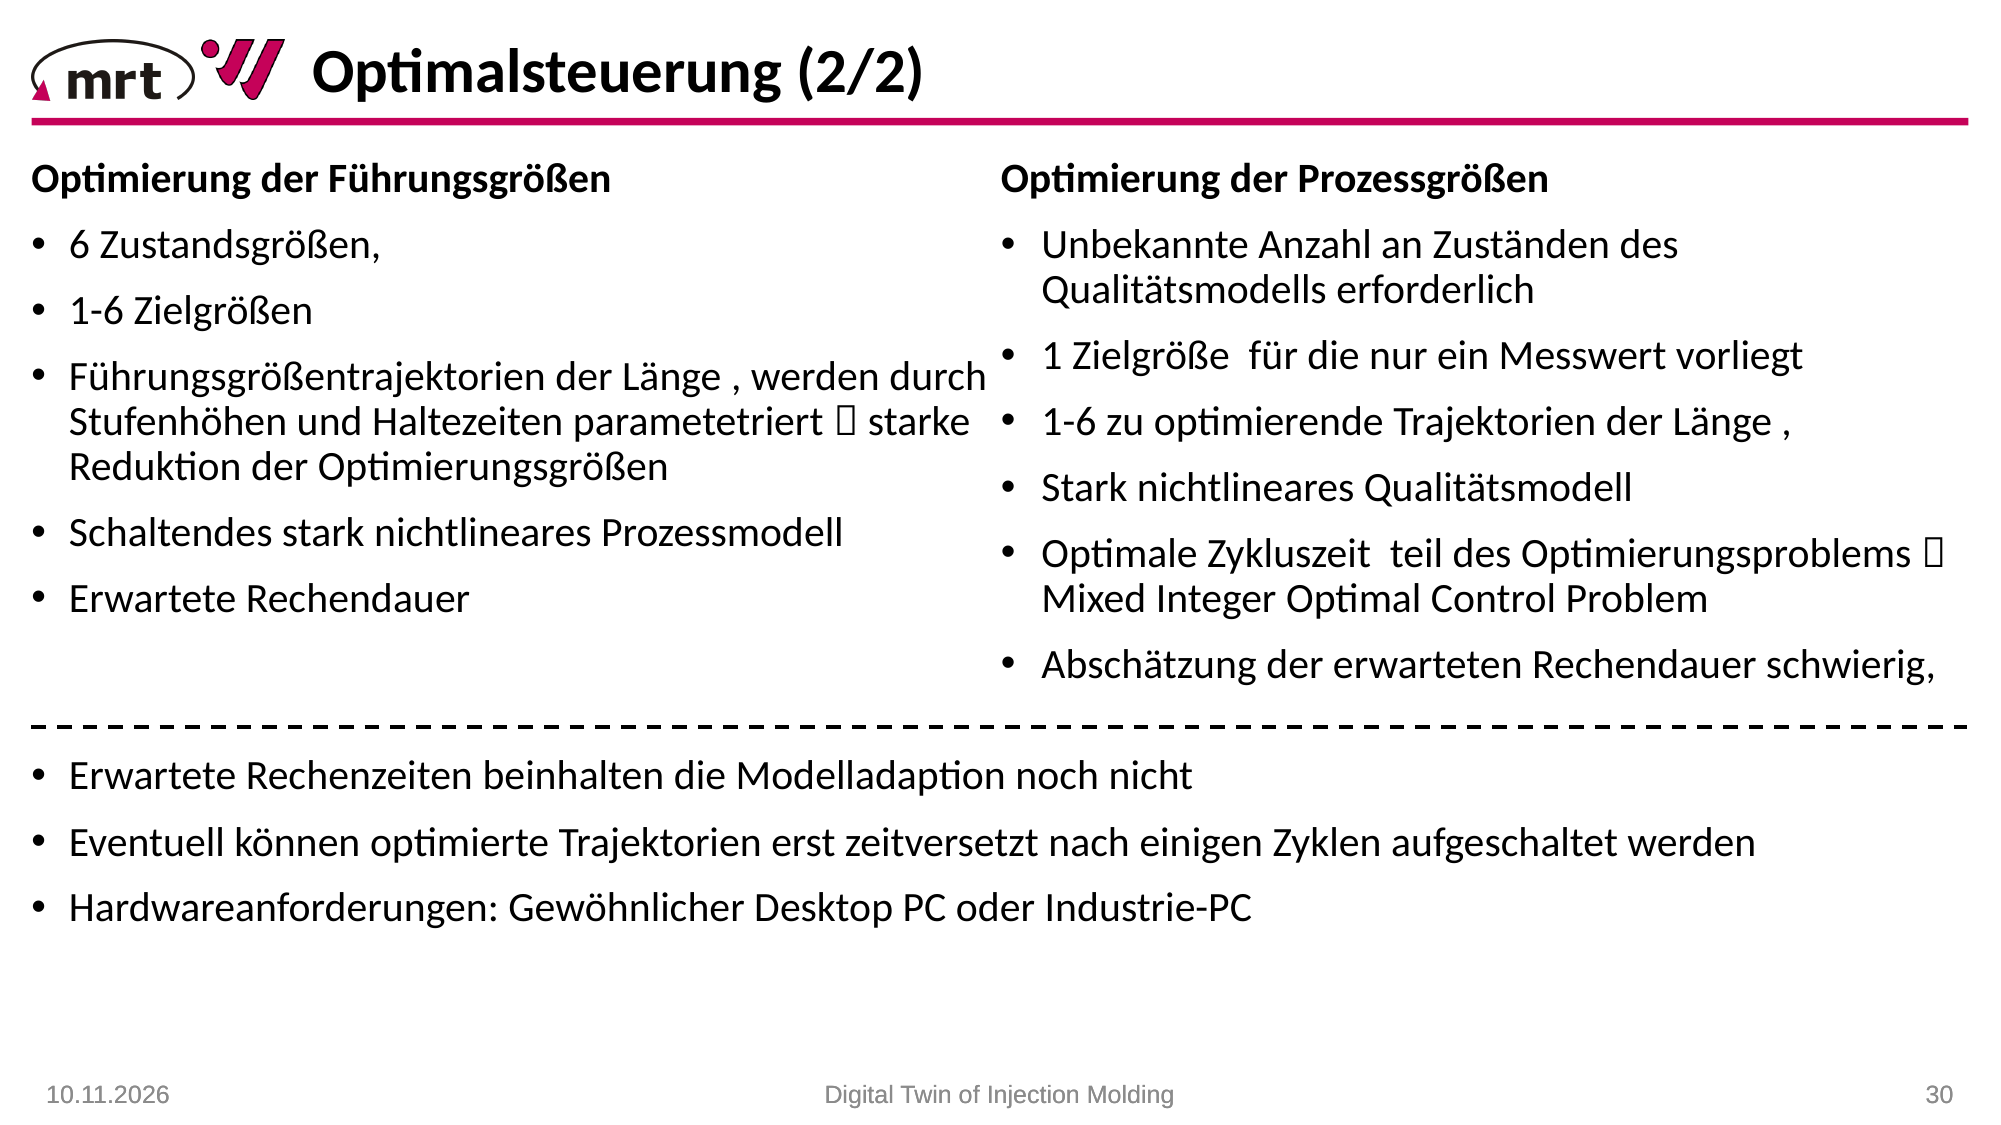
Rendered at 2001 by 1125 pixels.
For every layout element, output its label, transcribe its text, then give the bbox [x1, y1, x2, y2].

text_box Erwartete Rechenzeiten beinhalten die Modelladaption noch nicht Eventuell können optimierte Trajektorien erst zeitversetzt nach einigen Zyklen aufgeschaltet werden Hardwareanforderungen: Gewöhnlicher Desktop PC oder Industrie-PC [31, 754, 1967, 1065]
picture [31, 39, 195, 101]
title Optimalsteuerung (2/2) [297, 31, 1967, 114]
text_box 30 [1649, 1064, 1969, 1124]
text_box Digital Twin of Injection Molding [362, 1065, 1638, 1124]
picture [201, 39, 285, 100]
text_box 25.01.2021 [31, 1065, 351, 1124]
